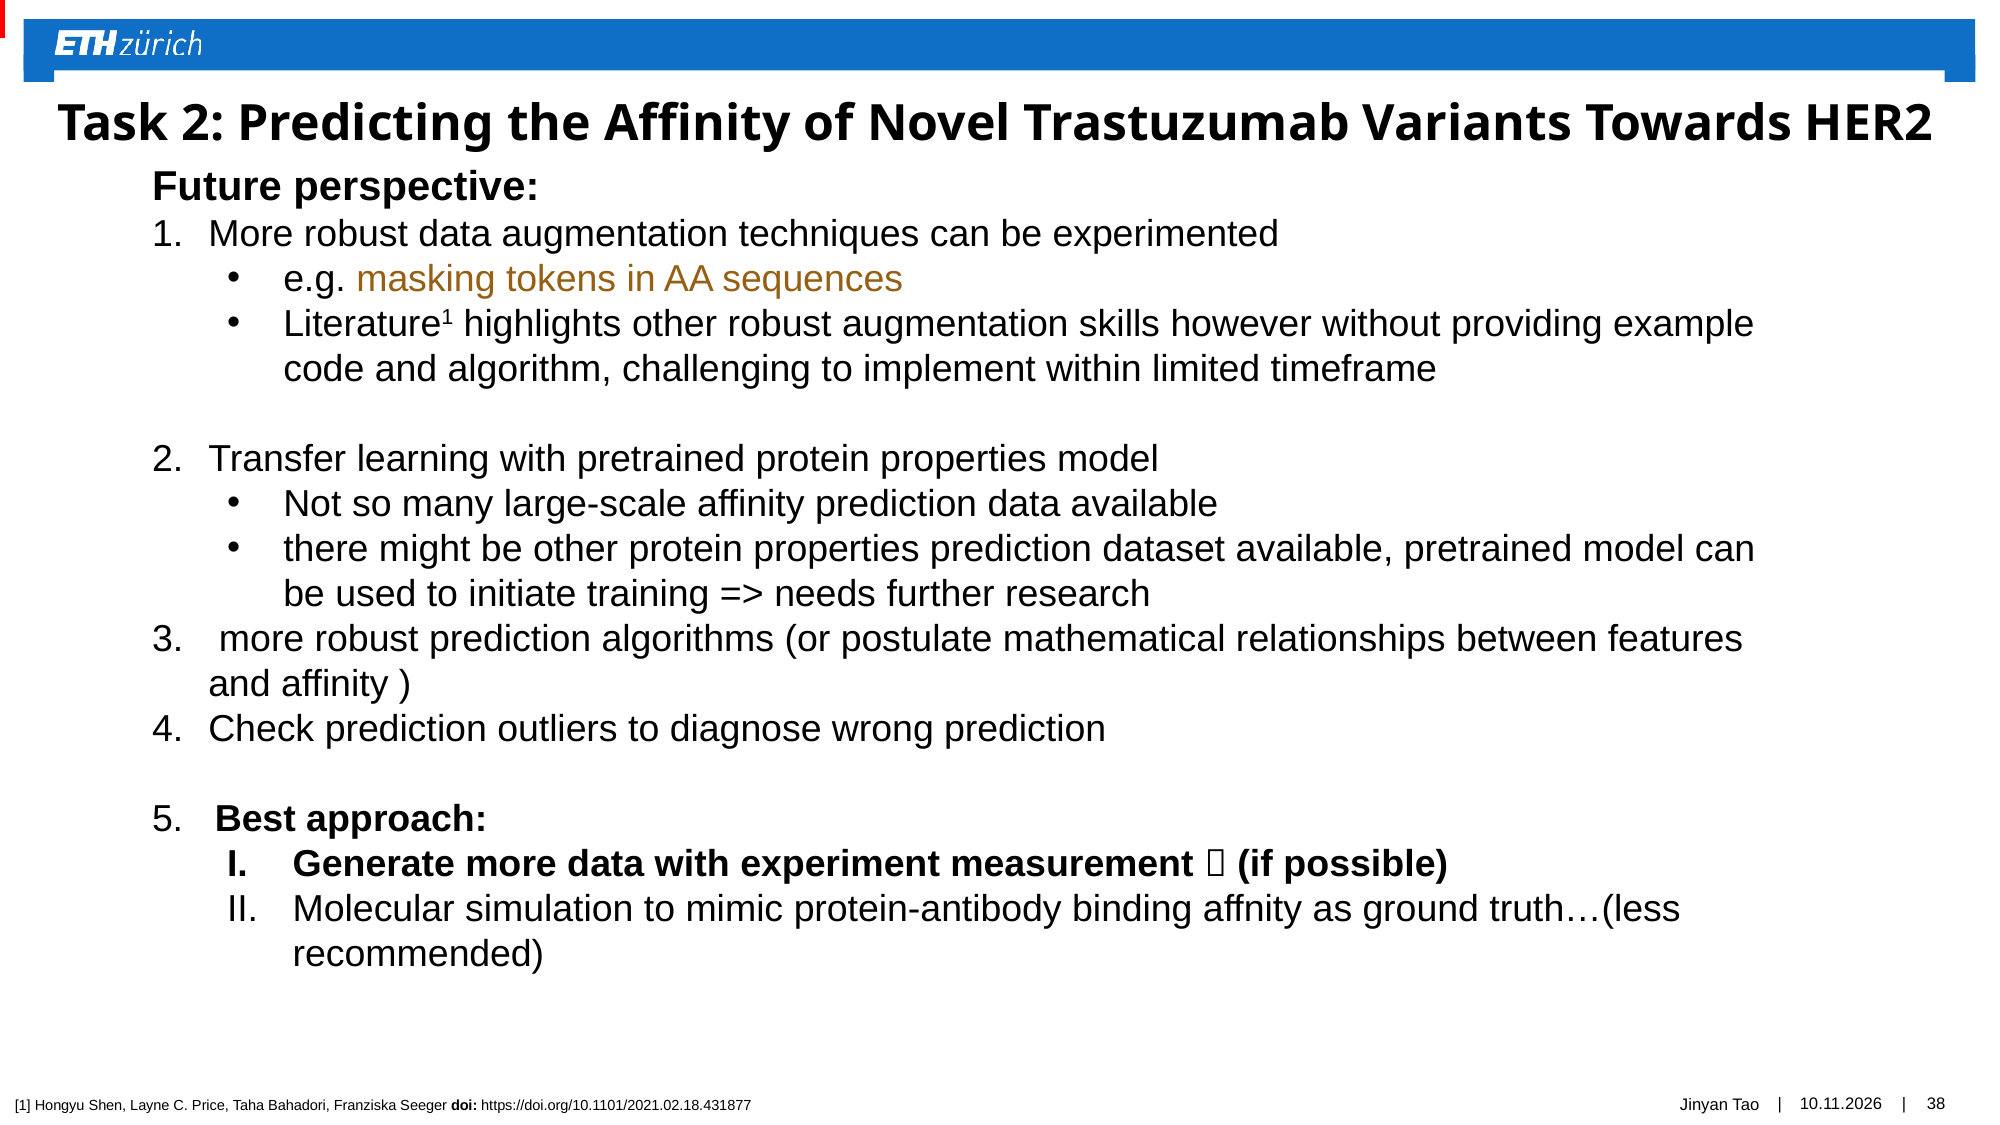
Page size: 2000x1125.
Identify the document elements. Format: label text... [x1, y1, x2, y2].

text_box Future perspective: More robust data augmentation techniques can be experimented e.g. masking tokens in AA sequences Literature1 highlights other robust augmentation skills however without providing example code and algorithm, challenging to implement within limited timeframe Transfer learning with pretrained protein properties model Not so many large-scale affinity prediction data available there might be other protein properties prediction dataset available, pretrained model can be used to initiate training => needs further research more robust prediction algorithms (or postulate mathematical relationships between features and affinity ) Check prediction outliers to diagnose wrong prediction 5. Best approach: Generate more data with experiment measurement  (if possible) Molecular simulation to mimic protein-antibody binding affnity as ground truth…(less recommended) [137, 151, 1815, 1088]
text_box Task 2: Predicting the Affinity of Novel Trastuzumab Variants Towards HER2 [42, 65, 2000, 236]
picture [0, 0, 5, 38]
slide_number 37 [1906, 1064, 1966, 1125]
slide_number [1815, 1064, 1892, 1125]
text_box [1] Hongyu Shen, Layne C. Price, Taha Bahadori, Franziska Seeger doi: https://doi.org/10.1101/2021.02.18.431877 [0, 1088, 1847, 1125]
